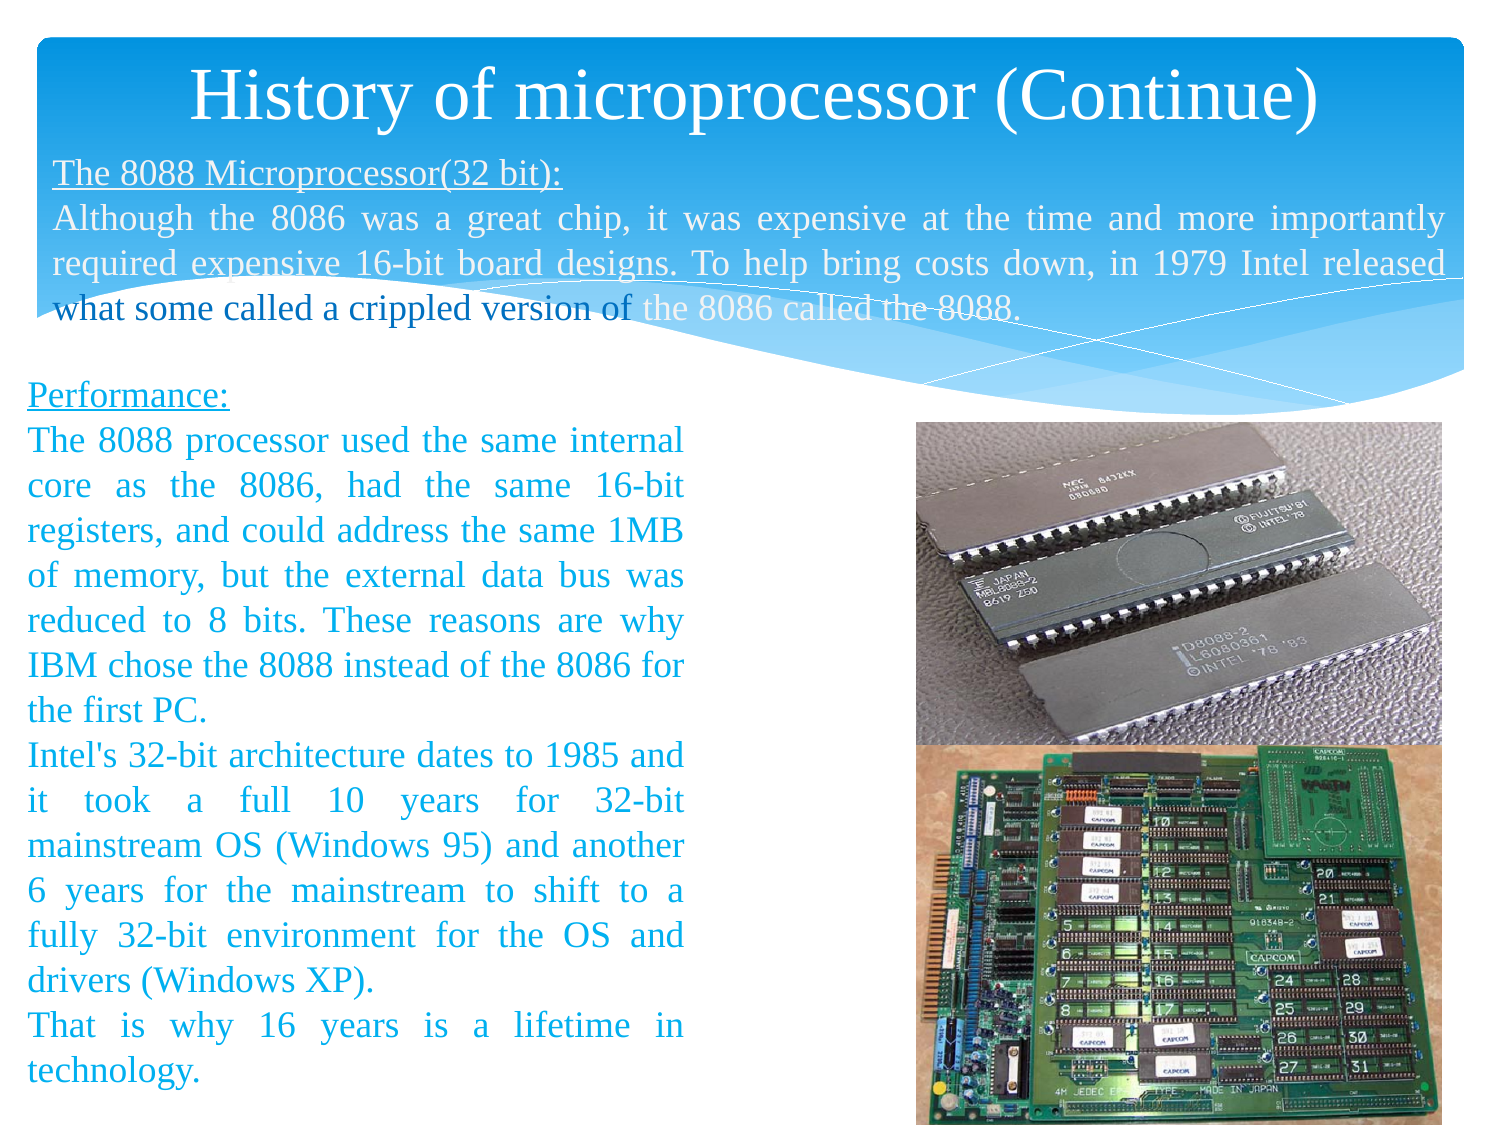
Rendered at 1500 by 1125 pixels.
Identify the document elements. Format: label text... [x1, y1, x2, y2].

text_box Performance: The 8088 processor used the same internal core as the 8086, had the same 16-bit registers, and could address the same 1MB of memory, but the external data bus was reduced to 8 bits. These reasons are why IBM chose the 8088 instead of the 8086 for the first PC. Intel's 32-bit architecture dates to 1985 and it took a full 10 years for 32-bit mainstream OS (Windows 95) and another 6 years for the mainstream to shift to a fully 32-bit environment for the OS and drivers (Windows XP). That is why 16 years is a lifetime in technology. [12, 362, 700, 1098]
text_box The 8088 Microprocessor(32 bit): Although the 8086 was a great chip, it was expensive at the time and more importantly required expensive 16-bit board designs. To help bring costs down, in 1979 Intel released what some called a crippled version of the 8086 called the 8088. [37, 140, 1463, 336]
text_box History of microprocessor (Continue) [174, 37, 1363, 140]
picture [916, 422, 1442, 1125]
